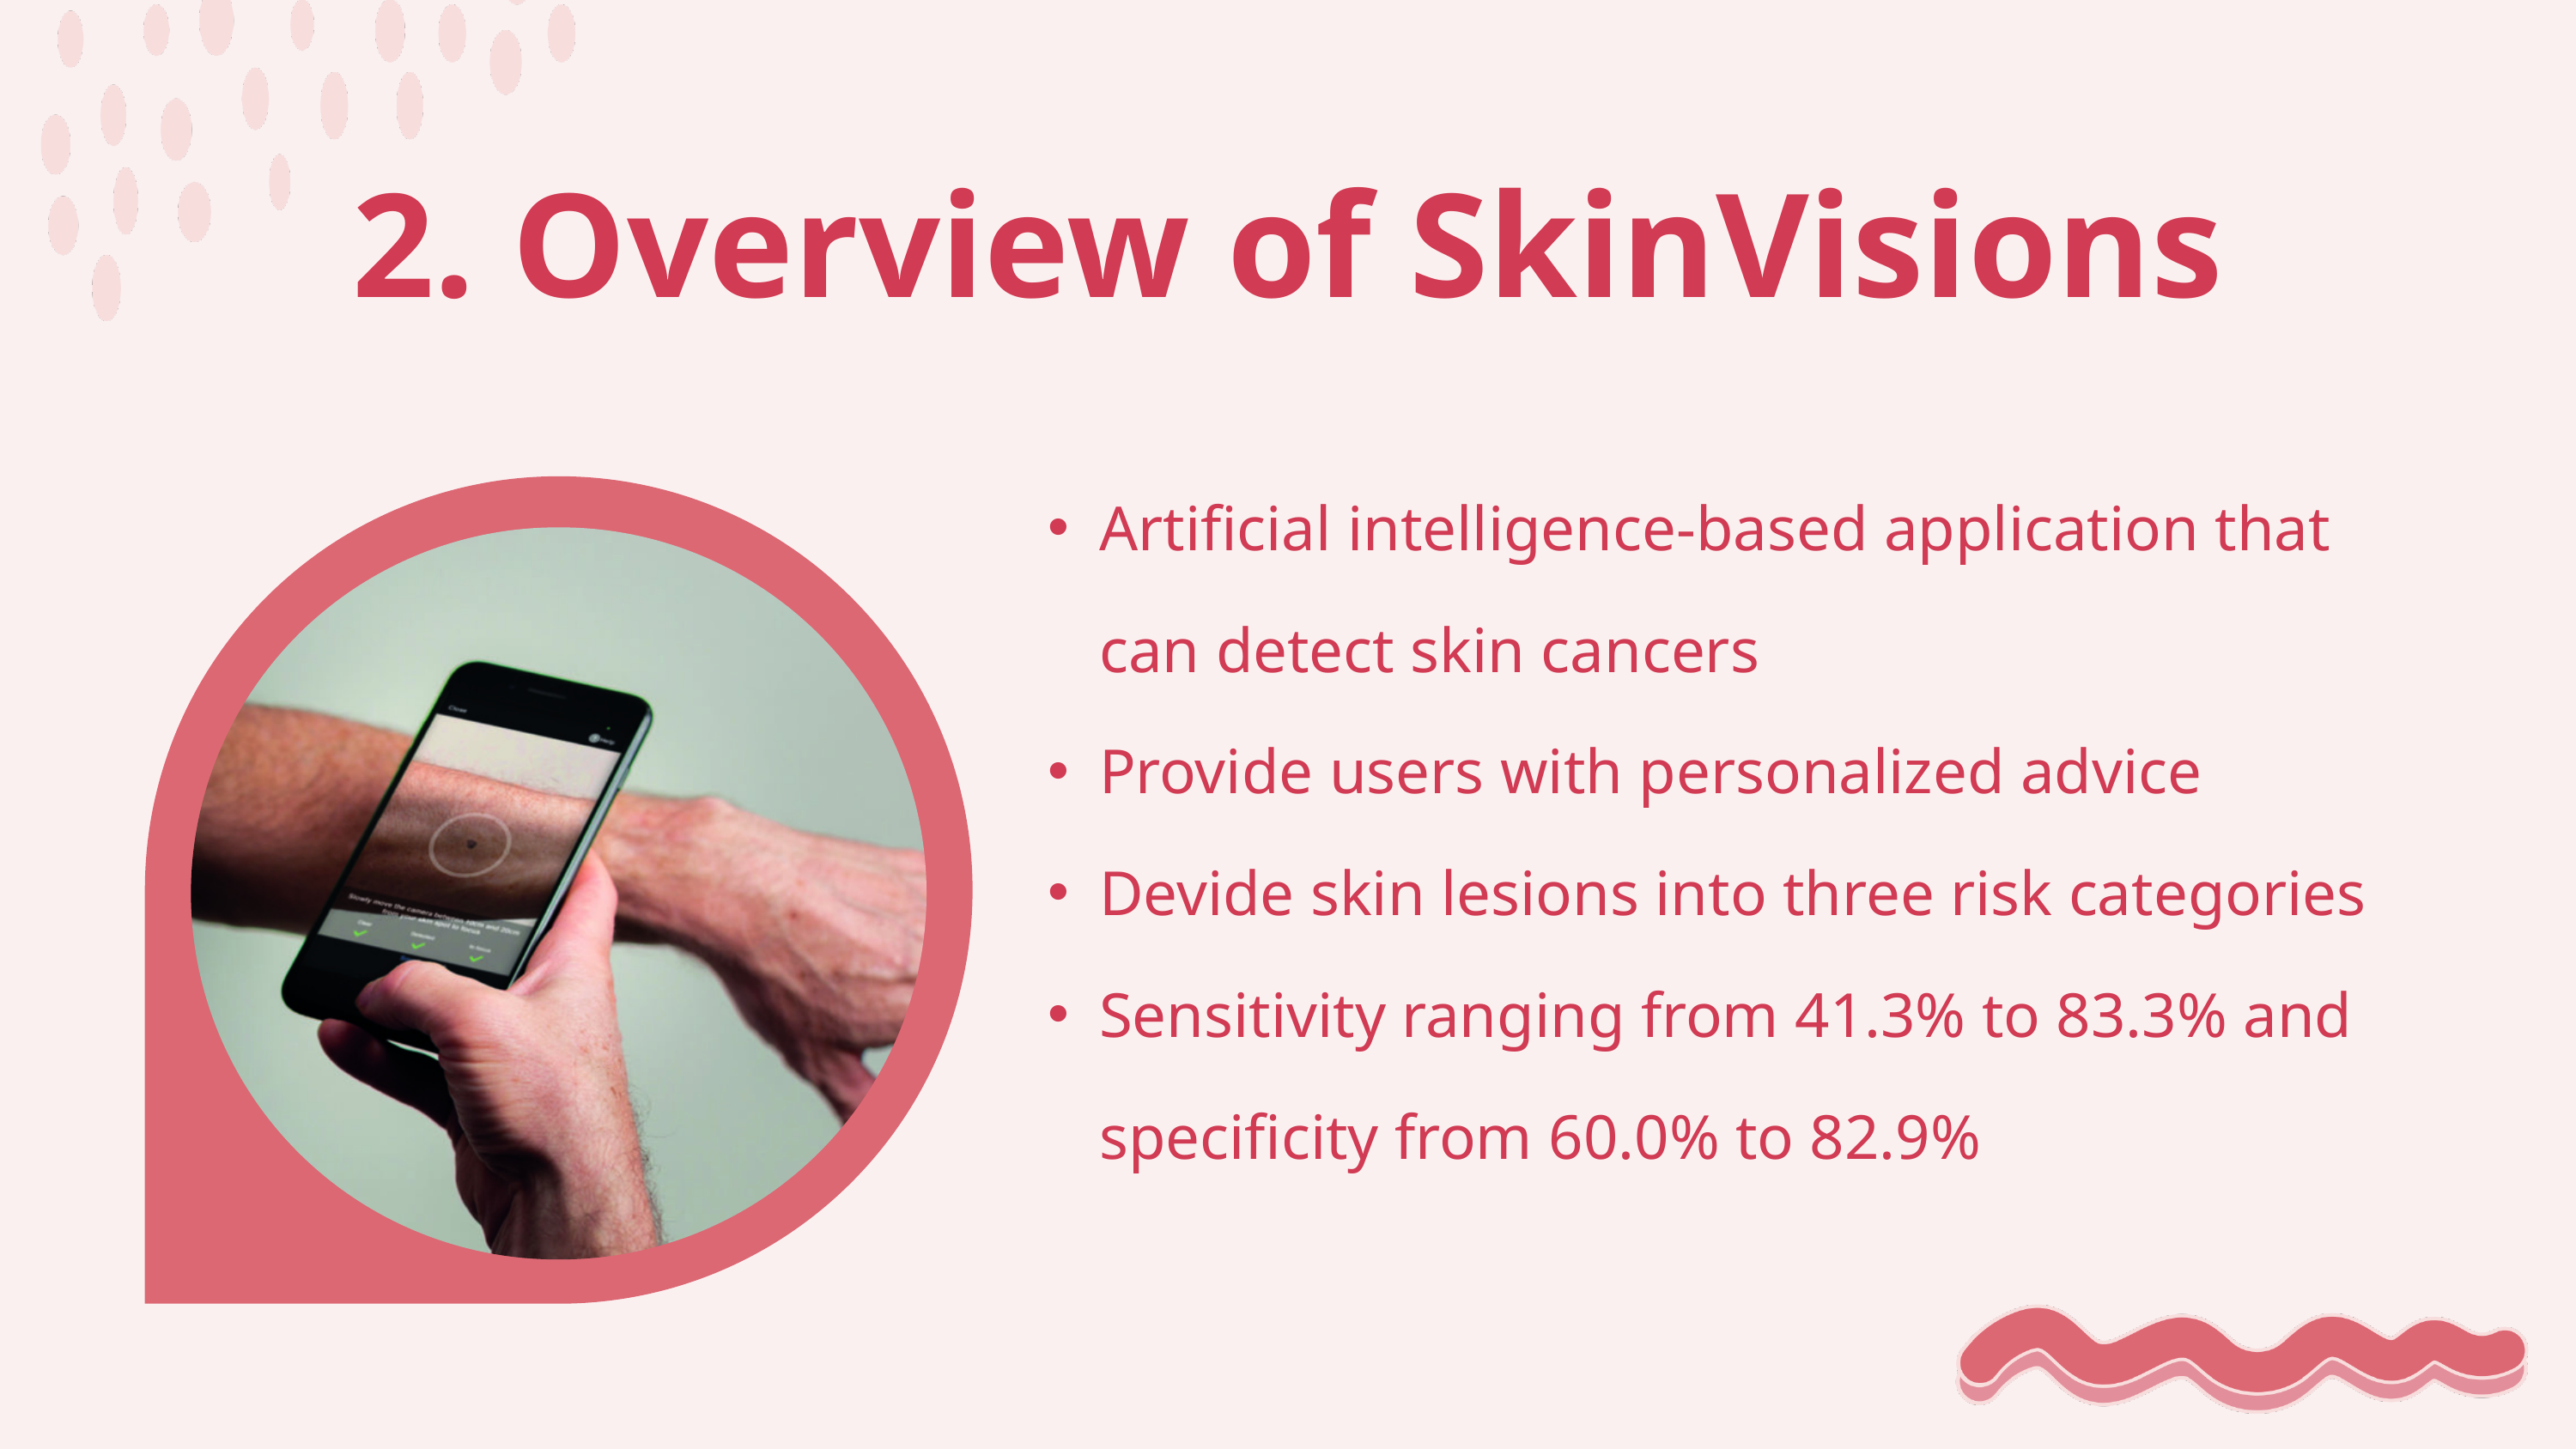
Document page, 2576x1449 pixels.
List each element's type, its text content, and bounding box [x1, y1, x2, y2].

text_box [144, 476, 973, 1304]
text_box [1954, 1303, 2531, 1414]
text_box [40, 0, 641, 124]
text_box 2. Overview of SkinVisions [0, 124, 2576, 326]
text_box Artificial intelligence-based application that can detect skin cancers Provide users with personalized advice Devide skin lesions into three risk categories Sensitivity ranging from 41.3% to 83.3% and specificity from 60.0% to 82.9% [995, 441, 2432, 1172]
